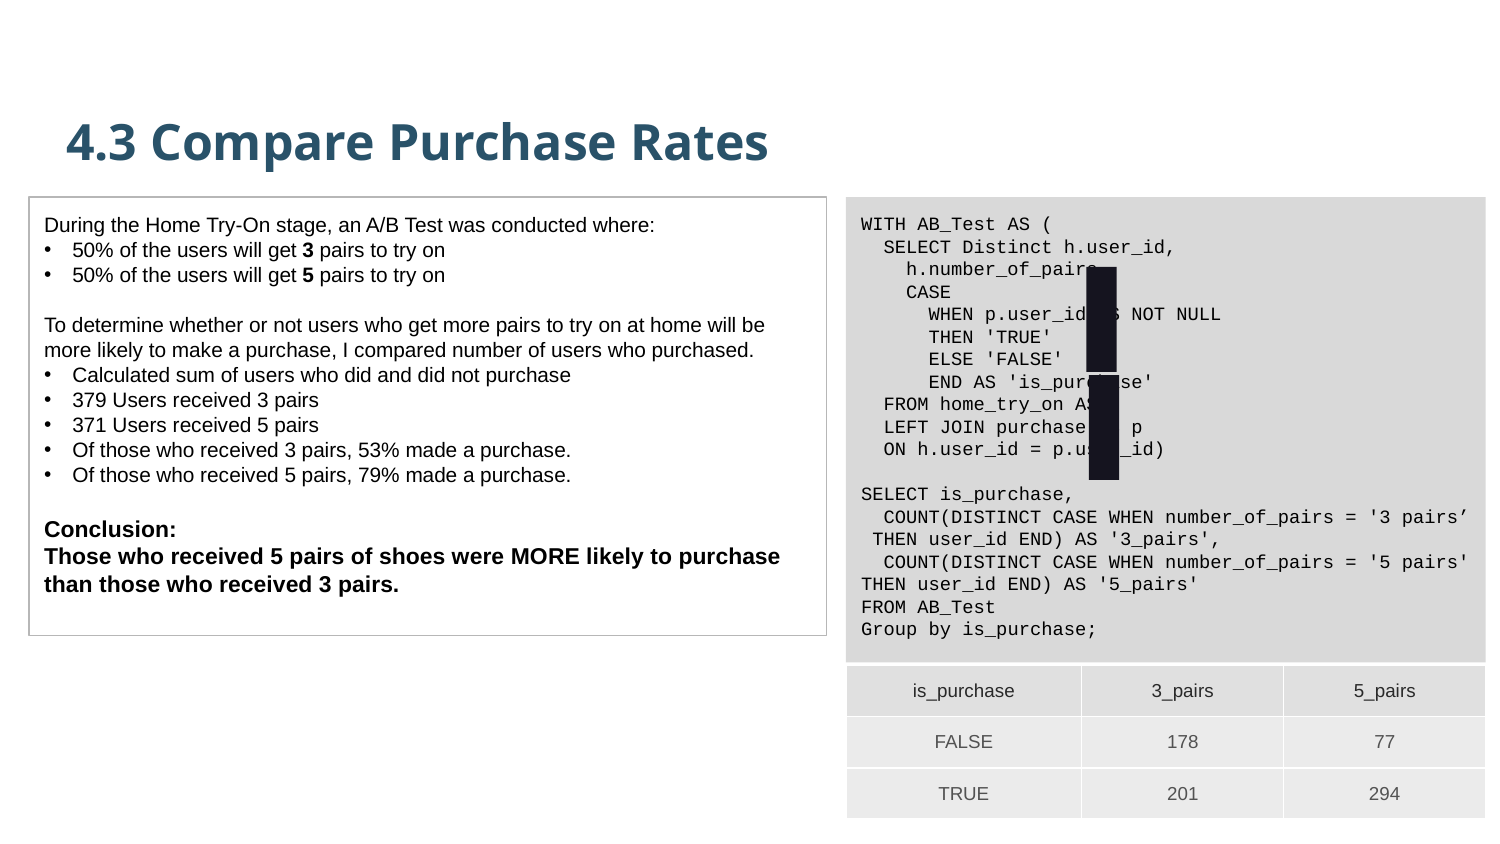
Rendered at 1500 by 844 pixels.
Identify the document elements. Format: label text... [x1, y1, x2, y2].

table_header 5_pairs [1284, 666, 1485, 716]
table_cell TRUE [847, 769, 1081, 818]
text_box WITH AB_Test AS ( SELECT Distinct h.user_id, h.number_of_pairs, CASE WHEN p.user_id IS NOT NULL THEN 'TRUE' ELSE 'FALSE' END AS 'is_purchase' FROM home_try_on AS h LEFT JOIN purchase AS p ON h.user_id = p.user_id) SELECT is_purchase, COUNT(DISTINCT CASE WHEN number_of_pairs = '3 pairs’ THEN user_id END) AS '3_pairs', COUNT(DISTINCT CASE WHEN number_of_pairs = '5 pairs' THEN user_id END) AS '5_pairs' FROM AB_Test Group by is_purchase; [845, 197, 1486, 663]
text_box [1088, 375, 1120, 480]
table_cell 77 [1284, 717, 1485, 767]
table_header is_purchase [847, 666, 1081, 716]
table_header 3_pairs [1082, 666, 1283, 716]
table_cell FALSE [847, 717, 1081, 767]
table_cell 294 [1284, 769, 1485, 818]
text_box 4.3 Compare Purchase Rates [51, 48, 1449, 186]
text_box During the Home Try-On stage, an A/B Test was conducted where: 50% of the users will get 3 pairs to try on 50% of the users will get 5 pairs to try on To determine whether or not users who get more pairs to try on at home will be more likely to make a purchase, I compared number of users who purchased. Calculated sum of users who did and did not purchase 379 Users received 3 pairs 371 Users received 5 pairs Of those who received 3 pairs, 53% made a purchase. Of those who received 5 pairs, 79% made a purchase. Conclusion: Those who received 5 pairs of shoes were MORE likely to purchase than those who received 3 pairs. [29, 197, 827, 636]
text_box [1086, 266, 1117, 372]
table_cell 178 [1082, 717, 1283, 767]
table_cell 201 [1082, 769, 1283, 818]
